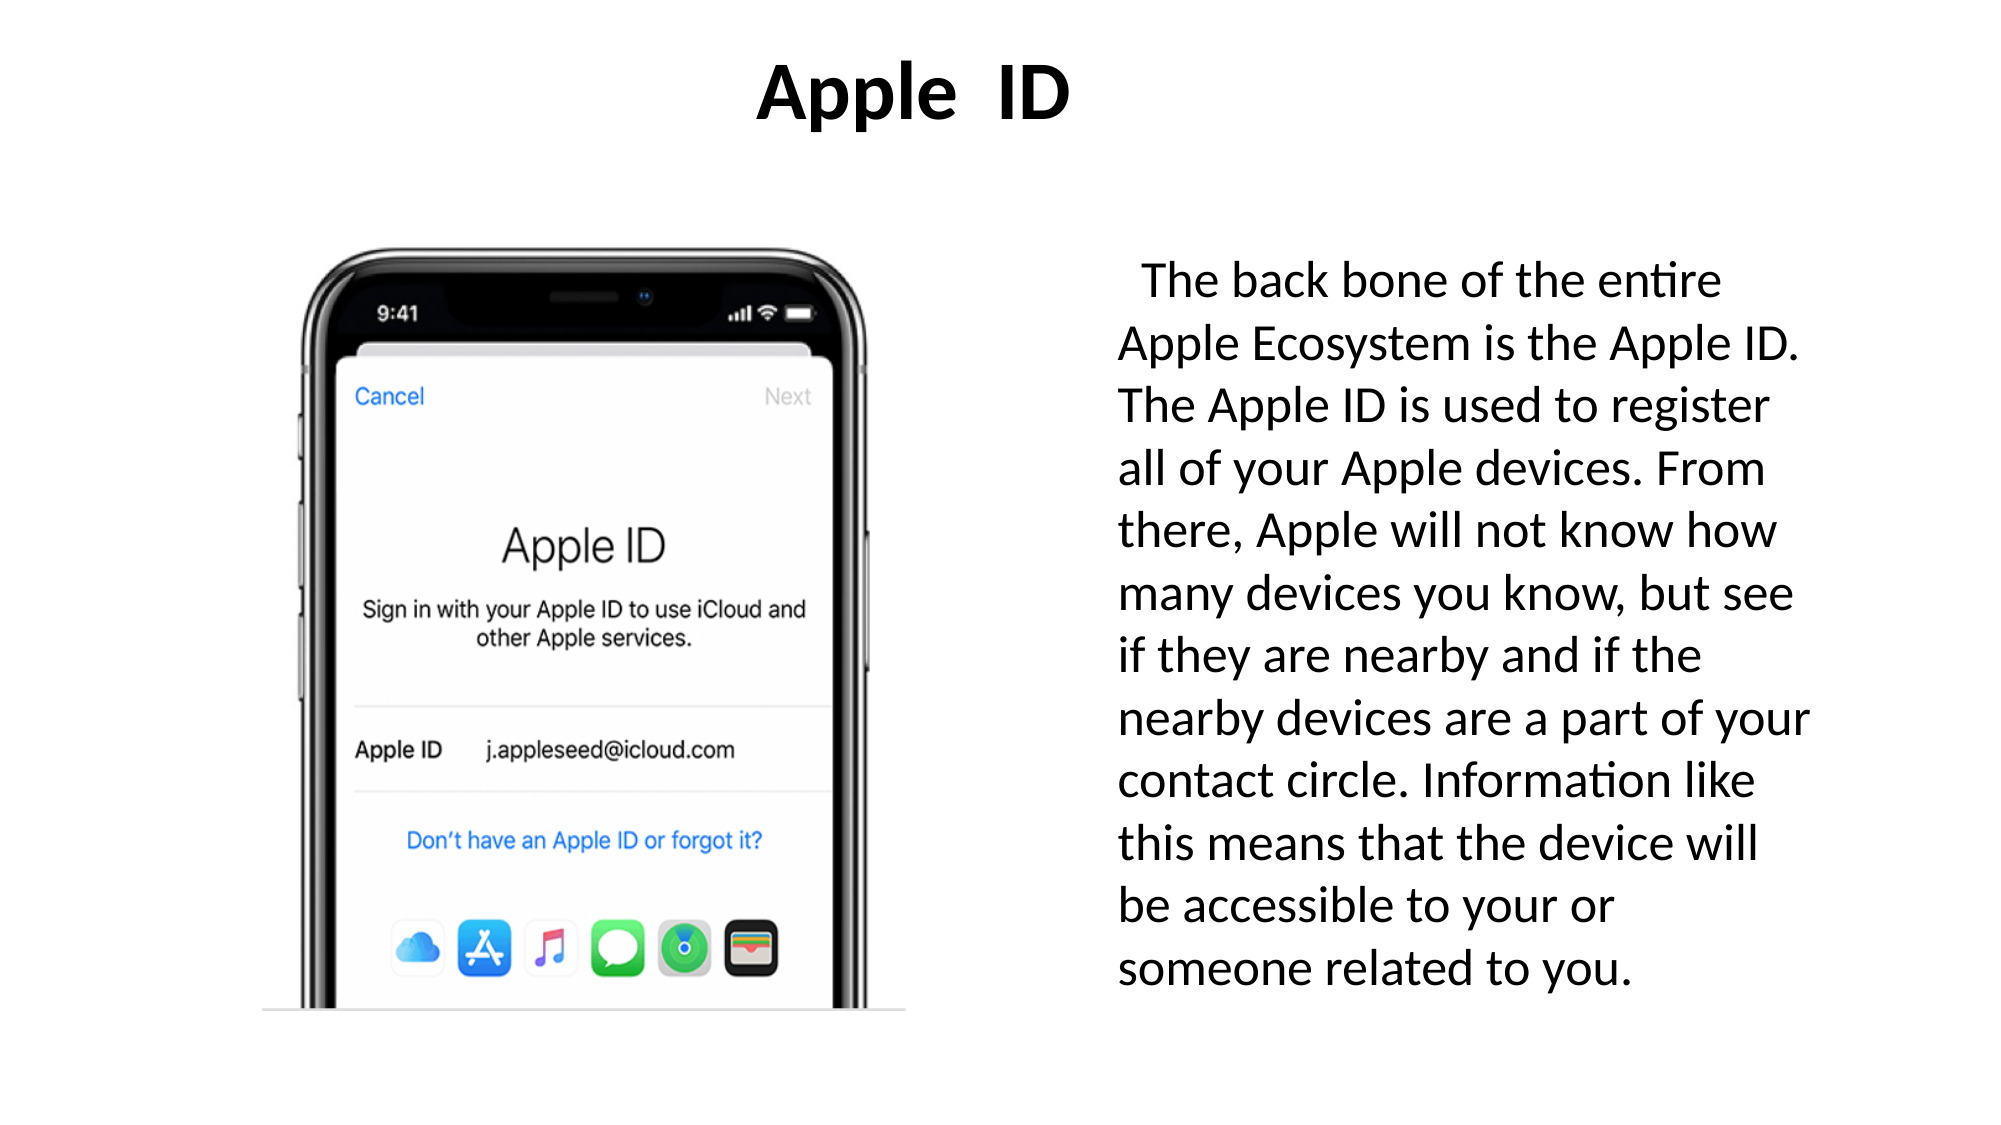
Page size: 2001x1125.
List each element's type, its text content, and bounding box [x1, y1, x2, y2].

picture [89, 237, 1079, 1011]
text_box Apple ID [741, 28, 1103, 444]
text_box The back bone of the entire Apple Ecosystem is the Apple ID. The Apple ID is used to register all of your Apple devices. From there, Apple will not know how many devices you know, but see if they are nearby and if the nearby devices are a part of your contact circle. Information like this means that the device will be accessible to your or someone related to you. [1102, 238, 1827, 1003]
